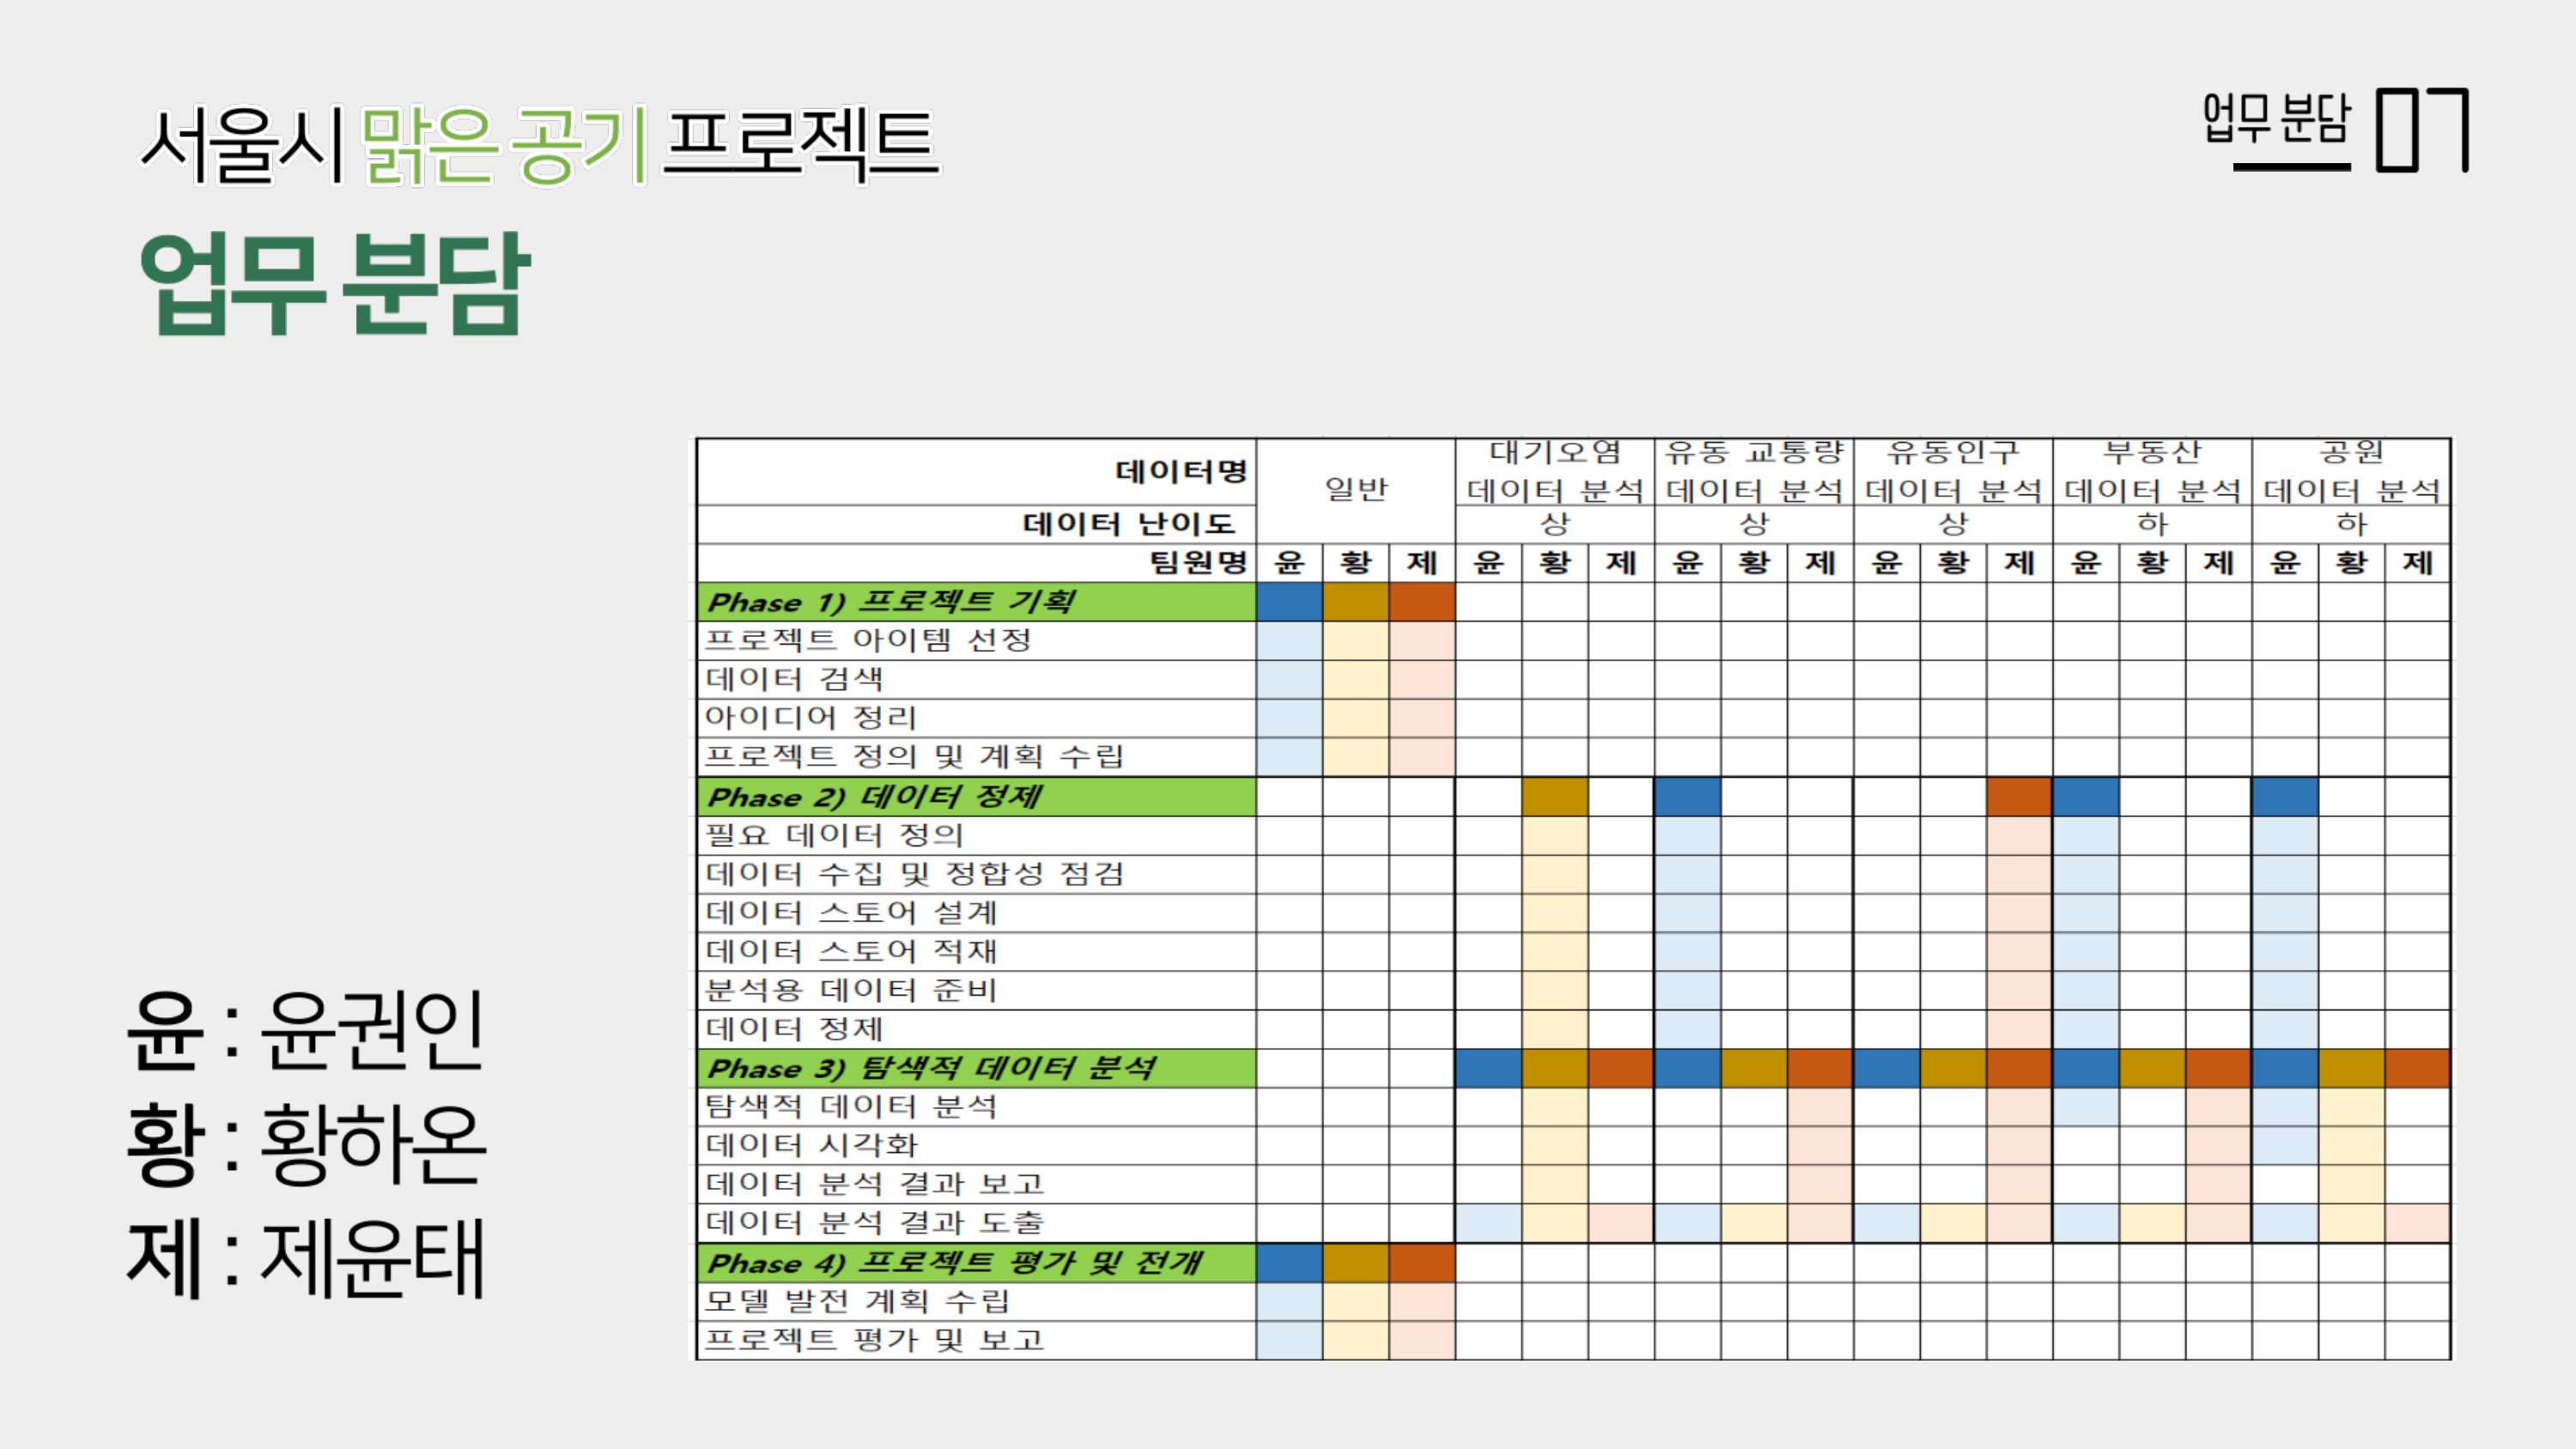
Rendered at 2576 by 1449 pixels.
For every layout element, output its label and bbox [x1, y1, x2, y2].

picture [112, 970, 528, 1349]
picture [106, 70, 1040, 397]
text_box [688, 435, 2458, 1361]
picture [1931, 46, 2524, 233]
text_box [2233, 163, 2353, 172]
